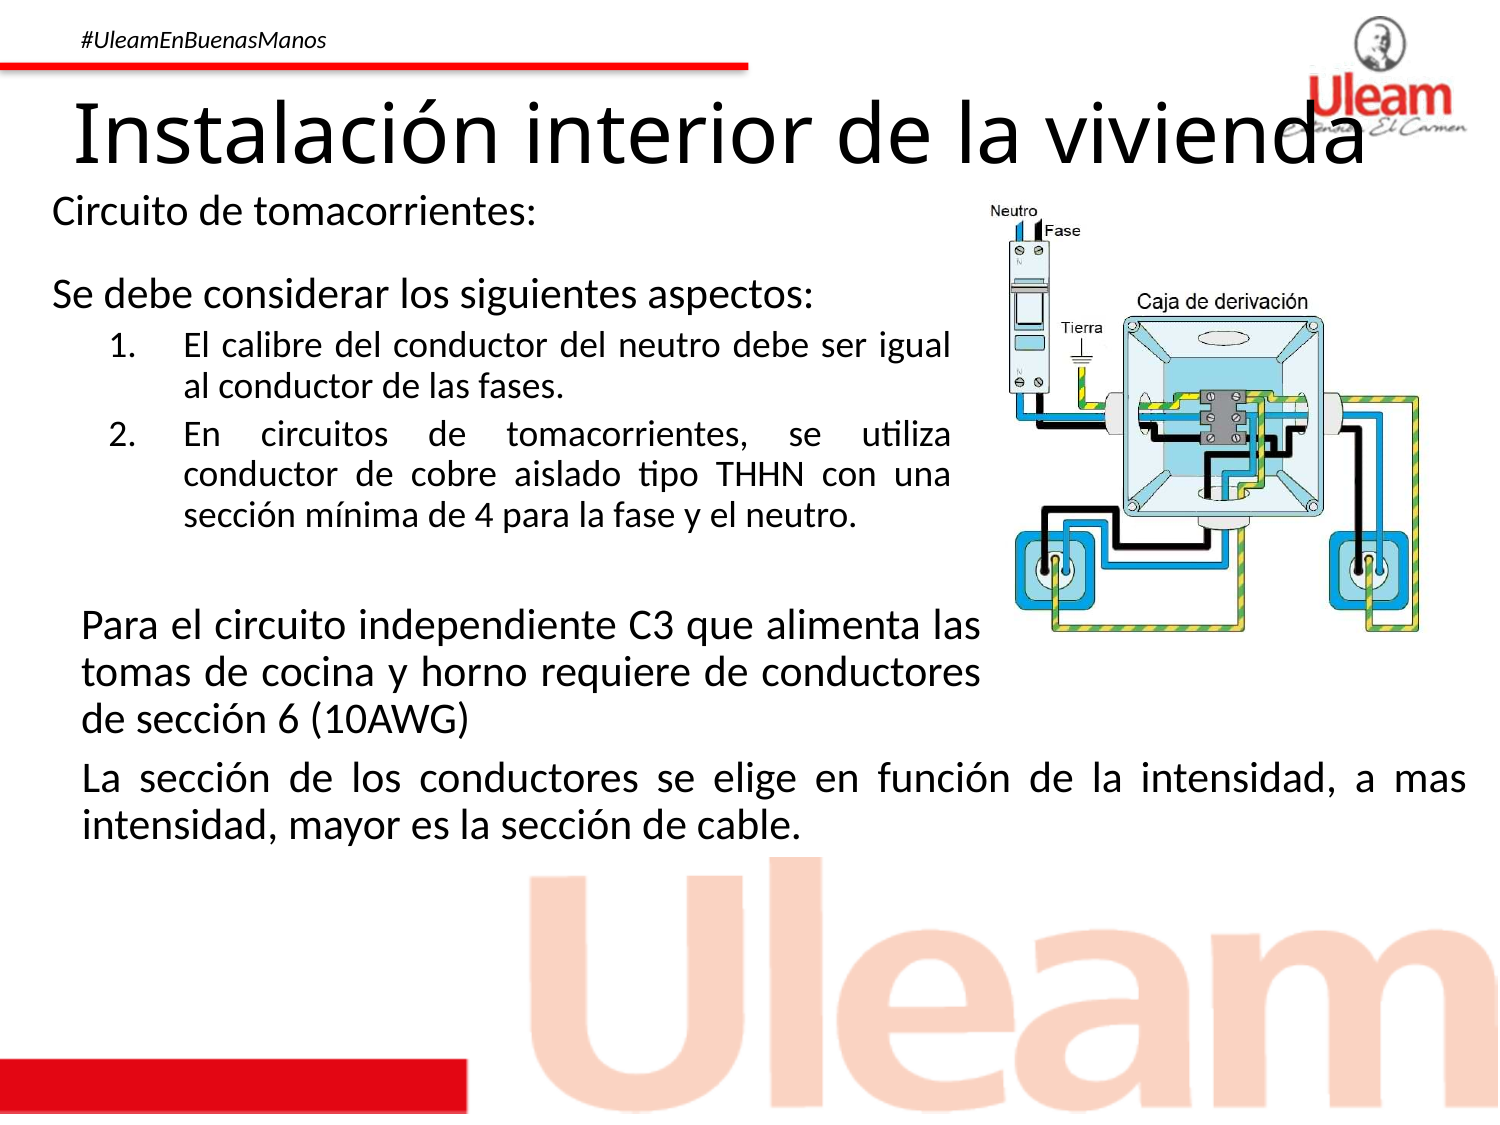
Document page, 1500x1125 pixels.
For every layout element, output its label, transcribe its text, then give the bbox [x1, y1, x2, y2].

text_box Instalación interior de la vivienda [48, 80, 1396, 193]
list La sección de los conductores se elige en función de la intensidad, a mas intensidad, mayor es la sección de cable. [66, 746, 1483, 857]
picture [1280, 16, 1500, 149]
list Circuito de tomacorrientes: [37, 180, 573, 284]
text_box [0, 62, 749, 71]
picture [989, 193, 1447, 651]
picture [0, 857, 1498, 1114]
text_box #UleamEnBuenasManos [66, 16, 846, 61]
